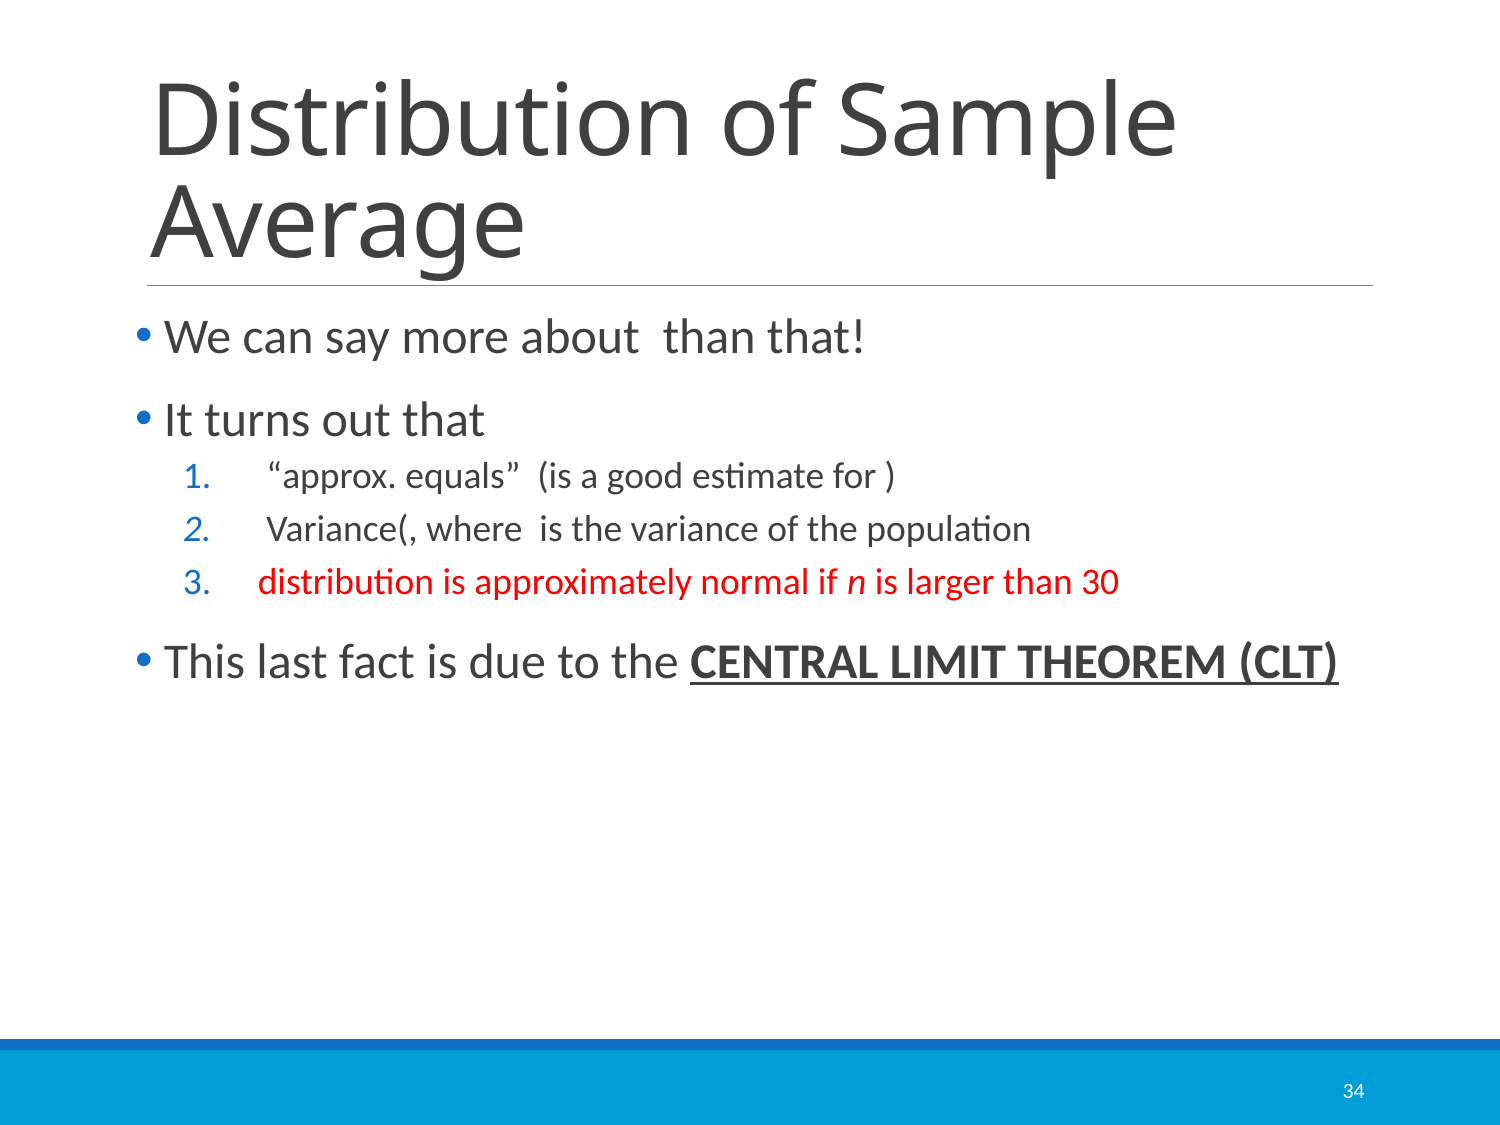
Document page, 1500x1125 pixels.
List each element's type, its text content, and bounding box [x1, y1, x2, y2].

slide_number 34 [1218, 1059, 1380, 1120]
title Distribution of Sample Average [135, 47, 1488, 285]
